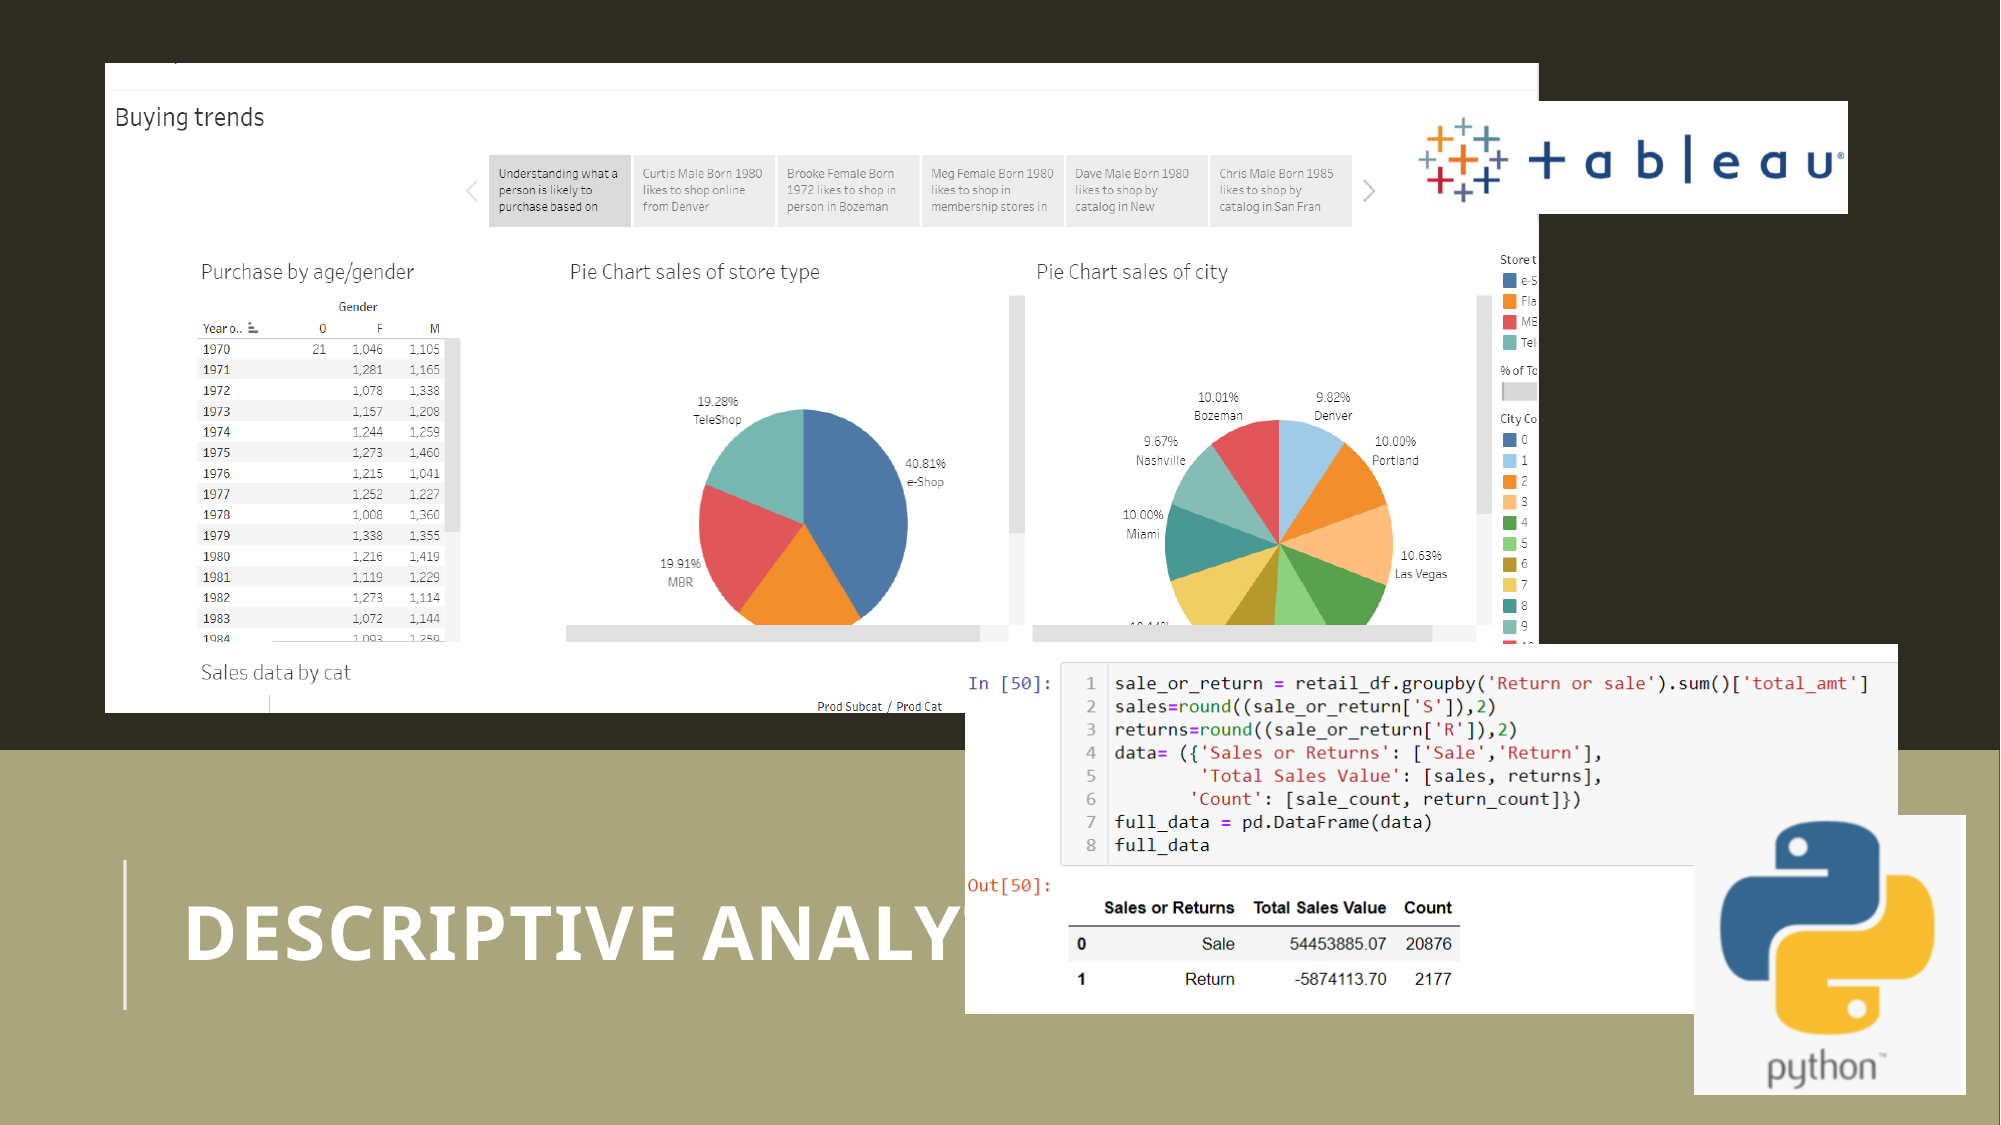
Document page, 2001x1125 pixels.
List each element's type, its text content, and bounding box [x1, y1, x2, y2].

picture [1418, 101, 1849, 214]
text_box [0, 749, 2000, 1125]
title Descriptive analytics [168, 815, 1687, 1062]
picture [964, 644, 1966, 1095]
chart [105, 63, 1540, 714]
text_box [0, 0, 2000, 749]
